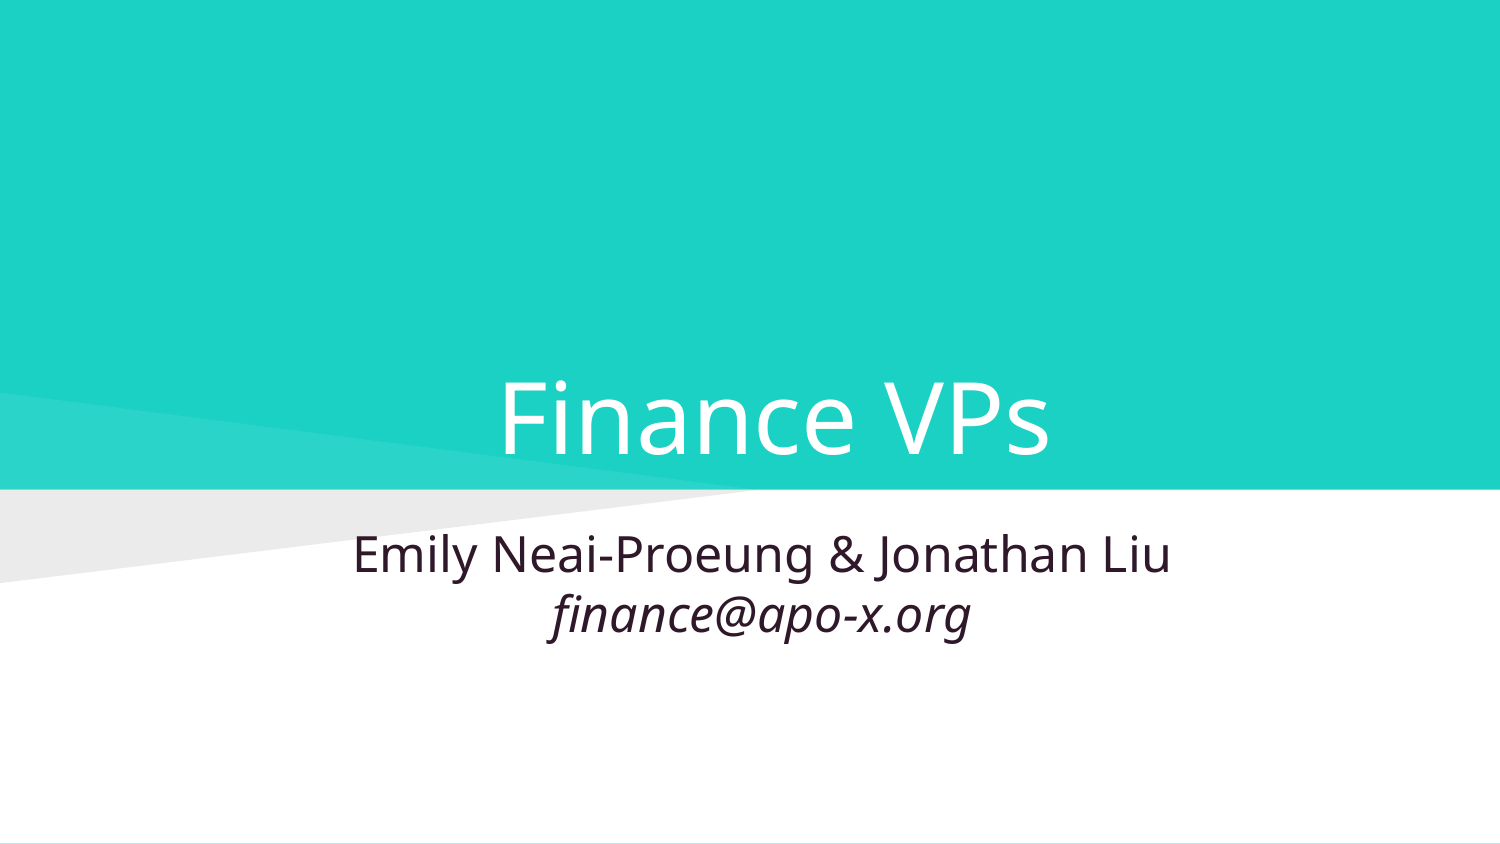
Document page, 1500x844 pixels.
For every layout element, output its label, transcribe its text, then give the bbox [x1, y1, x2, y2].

subtitle Emily Neai-Proeung & Jonathan Liu finance@apo-x.org [112, 507, 1388, 617]
title Finance VPs [112, 286, 1388, 490]
